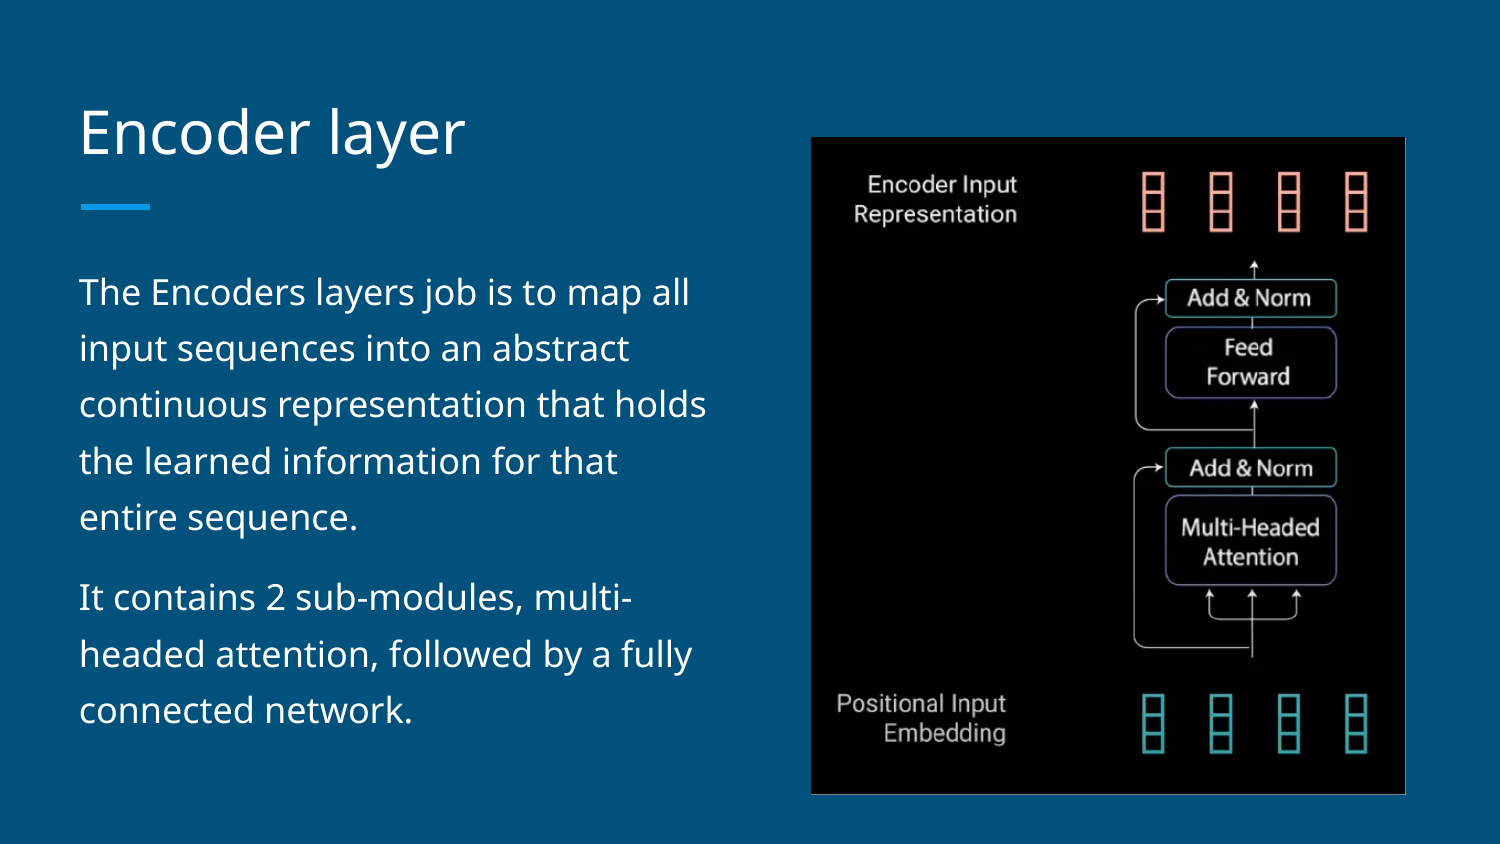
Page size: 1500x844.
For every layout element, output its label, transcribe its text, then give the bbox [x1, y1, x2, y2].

list The Encoders layers job is to map all input sequences into an abstract continuous representation that holds the learned information for that entire sequence. It contains 2 sub-modules, multi-headed attention, followed by a fully connected network. [63, 244, 737, 750]
title Encoder layer [63, 75, 1437, 188]
picture [812, 138, 1405, 794]
